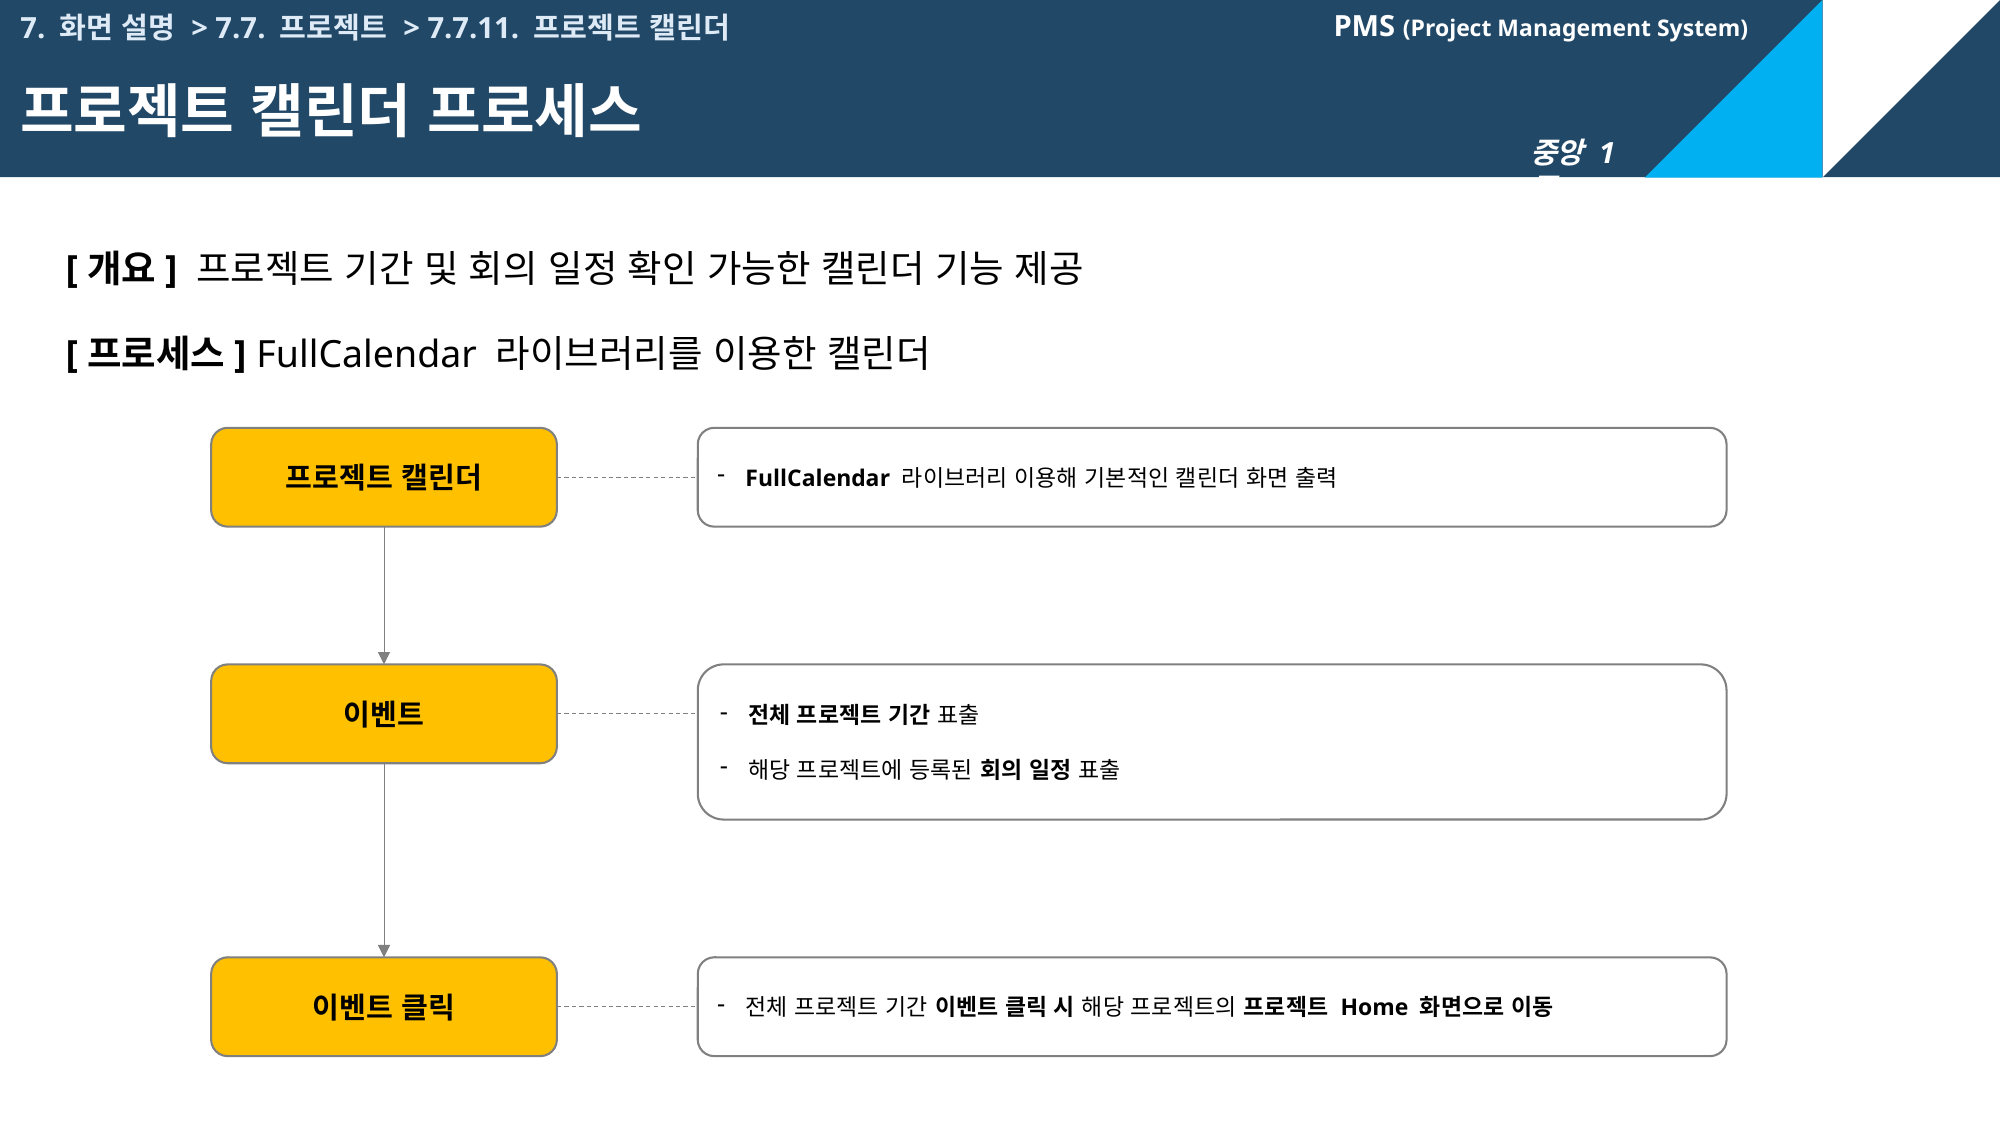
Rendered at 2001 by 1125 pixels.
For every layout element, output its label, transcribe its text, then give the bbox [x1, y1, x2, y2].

text_box 프로젝트 캘린더 [210, 426, 558, 528]
list 7. 화면 설명 > 7.7. 프로젝트 > 7.7.11. 프로젝트 캘린더 [5, 1, 1245, 58]
text_box 전체 프로젝트 기간 이벤트 클릭 시 해당 프로젝트의 프로젝트 Home 화면으로 이동 [696, 956, 1728, 1058]
text_box 전체 프로젝트 기간 표출 해당 프로젝트에 등록된 회의 일정 표출 [696, 663, 1728, 821]
list 프로젝트 캘린더 프로세스 [5, 58, 1285, 169]
text_box FullCalendar 라이브러리 이용해 기본적인 캘린더 화면 출력 [696, 426, 1728, 528]
text_box 이벤트 [210, 663, 558, 765]
text_box [프로세스] FullCalendar 라이브러리를 이용한 캘린더 [46, 302, 1692, 381]
text_box [개요] 프로젝트 기간 및 회의 일정 확인 가능한 캘린더 기능 제공 [46, 217, 1367, 296]
text_box 이벤트 클릭 [210, 956, 558, 1058]
